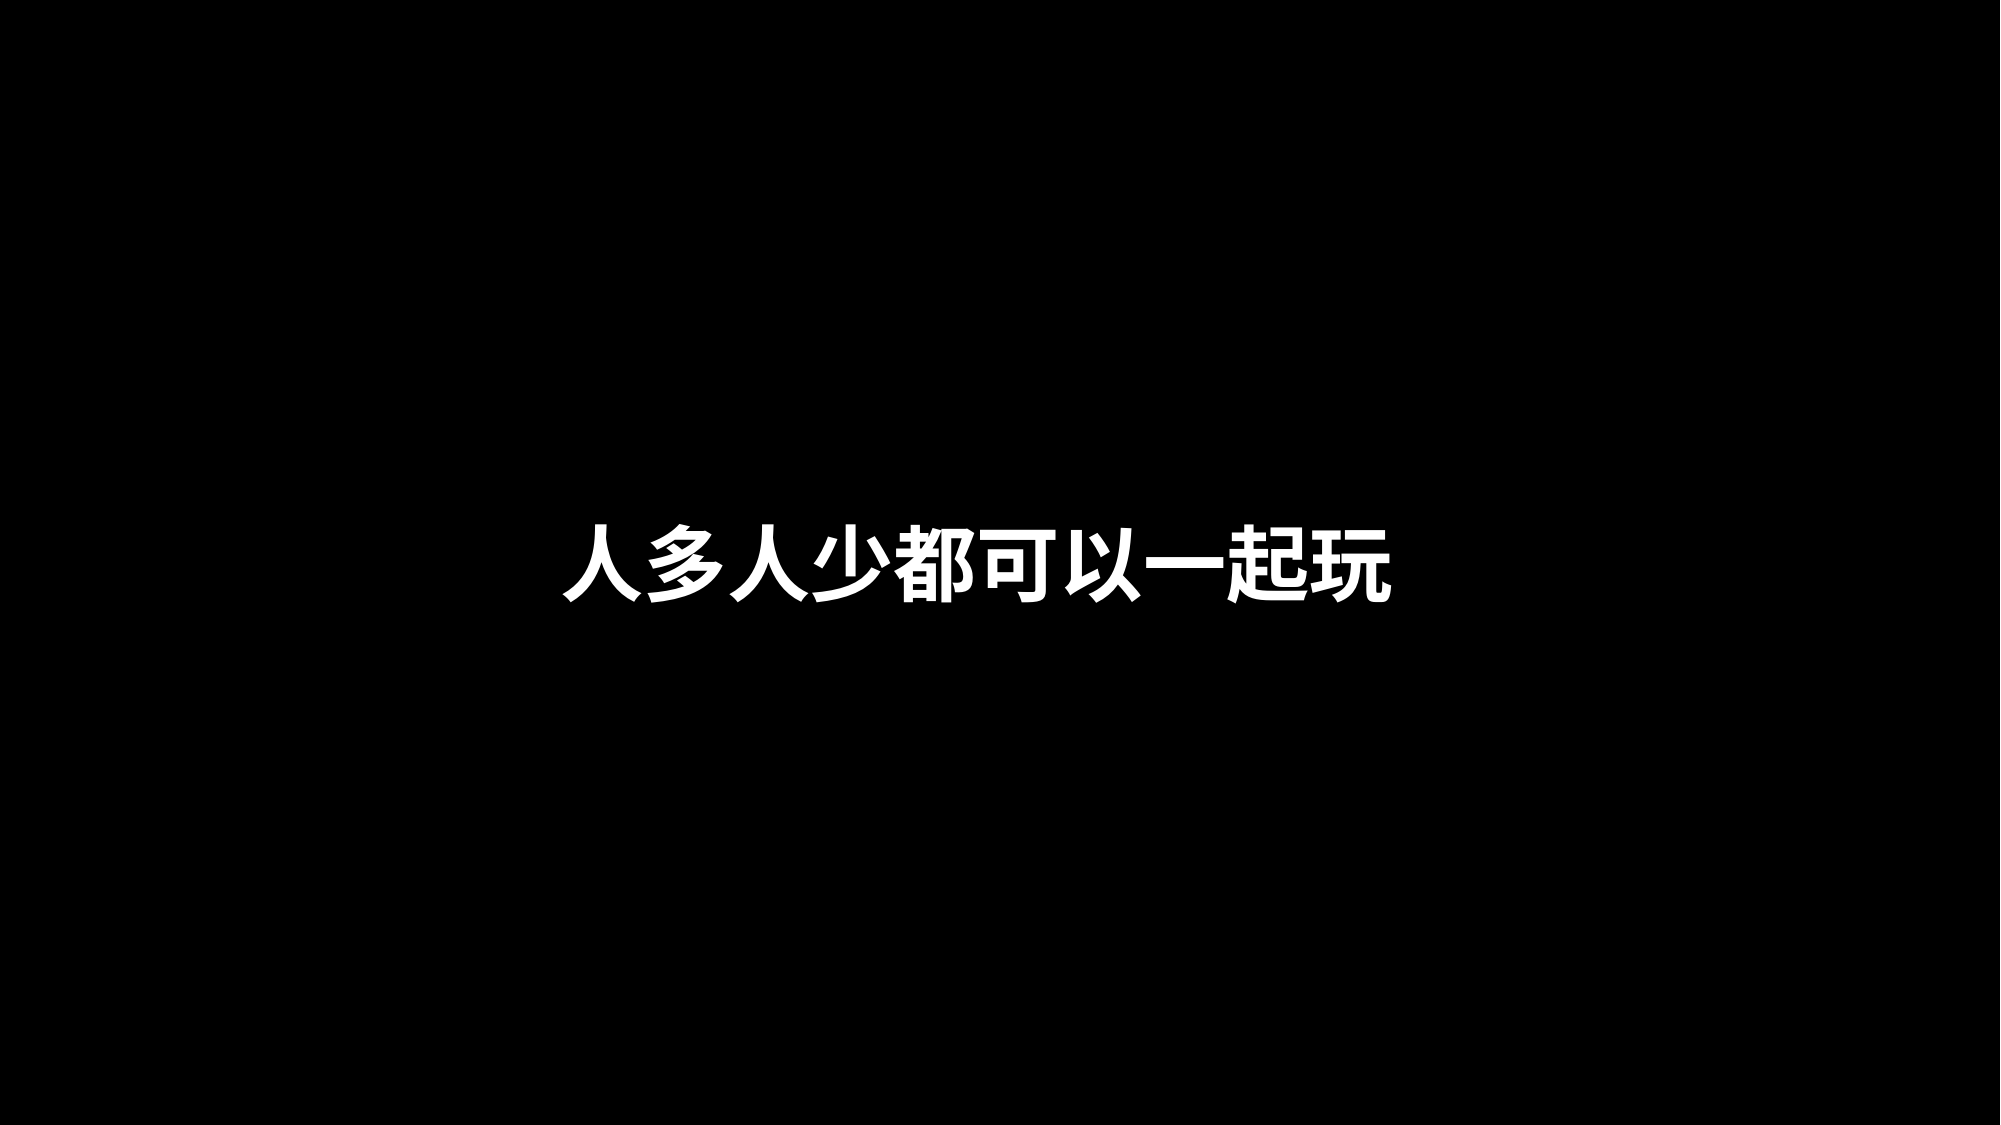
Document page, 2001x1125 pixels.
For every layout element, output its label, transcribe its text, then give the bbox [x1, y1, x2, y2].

text_box 人多人少都可以一起玩 [545, 504, 1455, 620]
